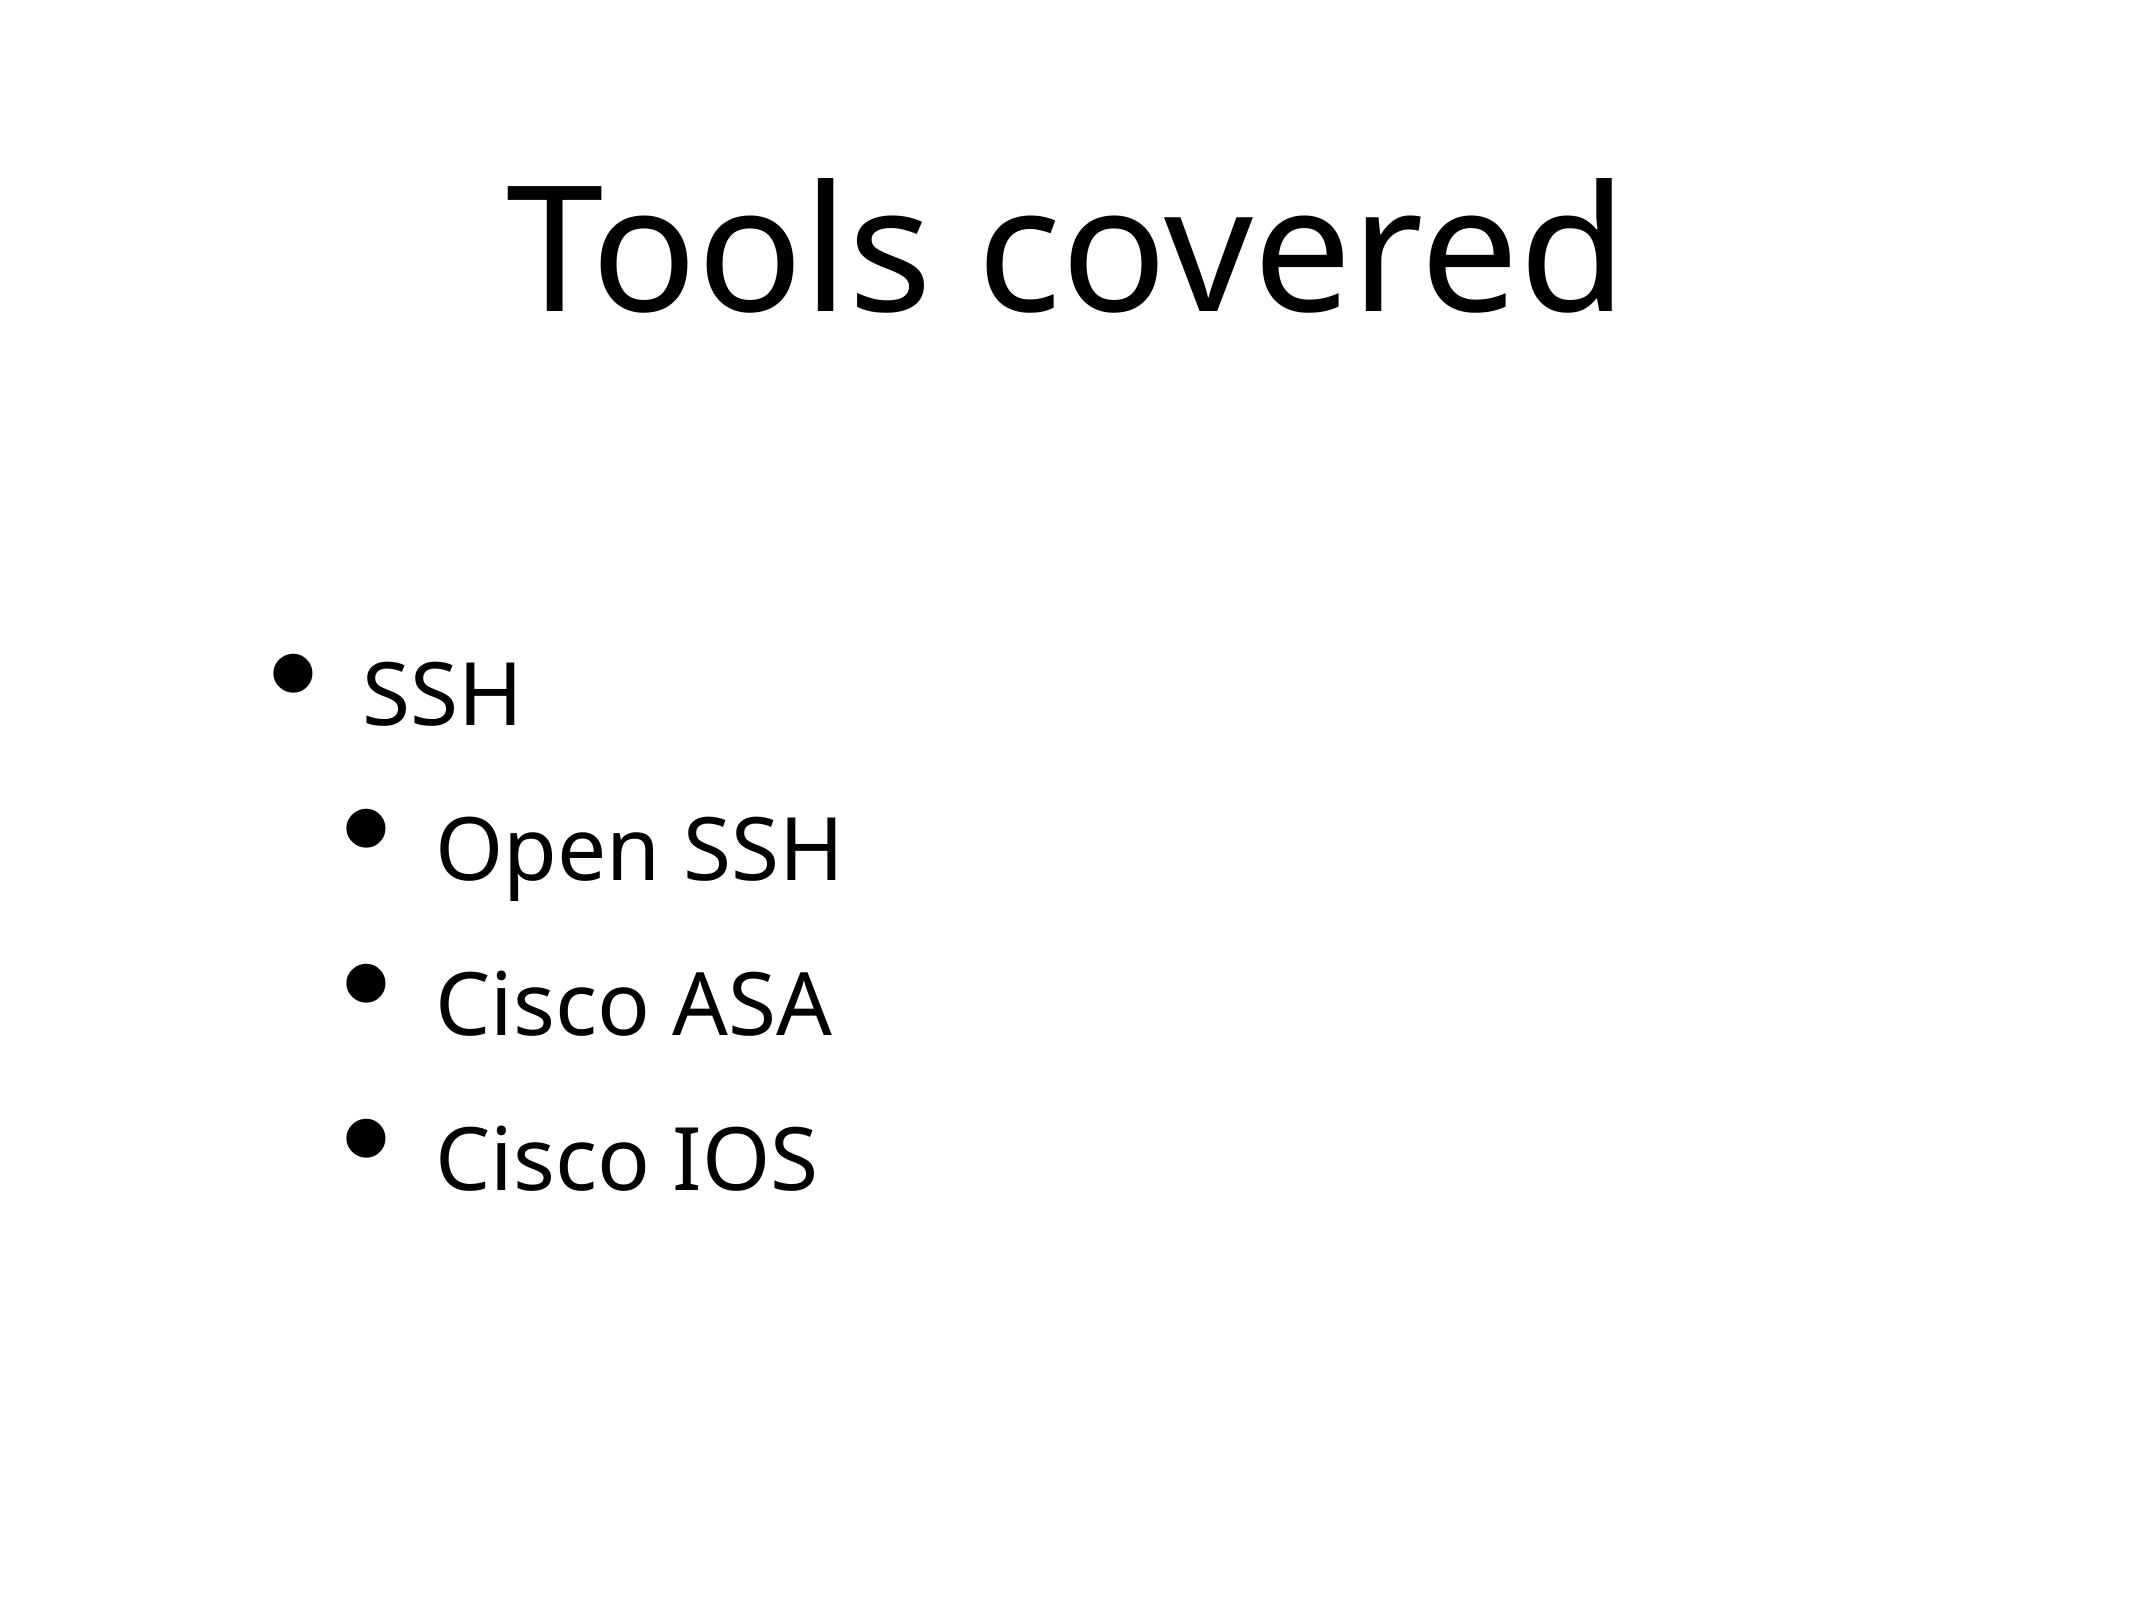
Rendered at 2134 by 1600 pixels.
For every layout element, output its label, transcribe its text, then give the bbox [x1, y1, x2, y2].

list SSH Open SSH Cisco ASA Cisco IOS [207, 453, 1926, 1393]
title Tools covered [207, 41, 1926, 443]
